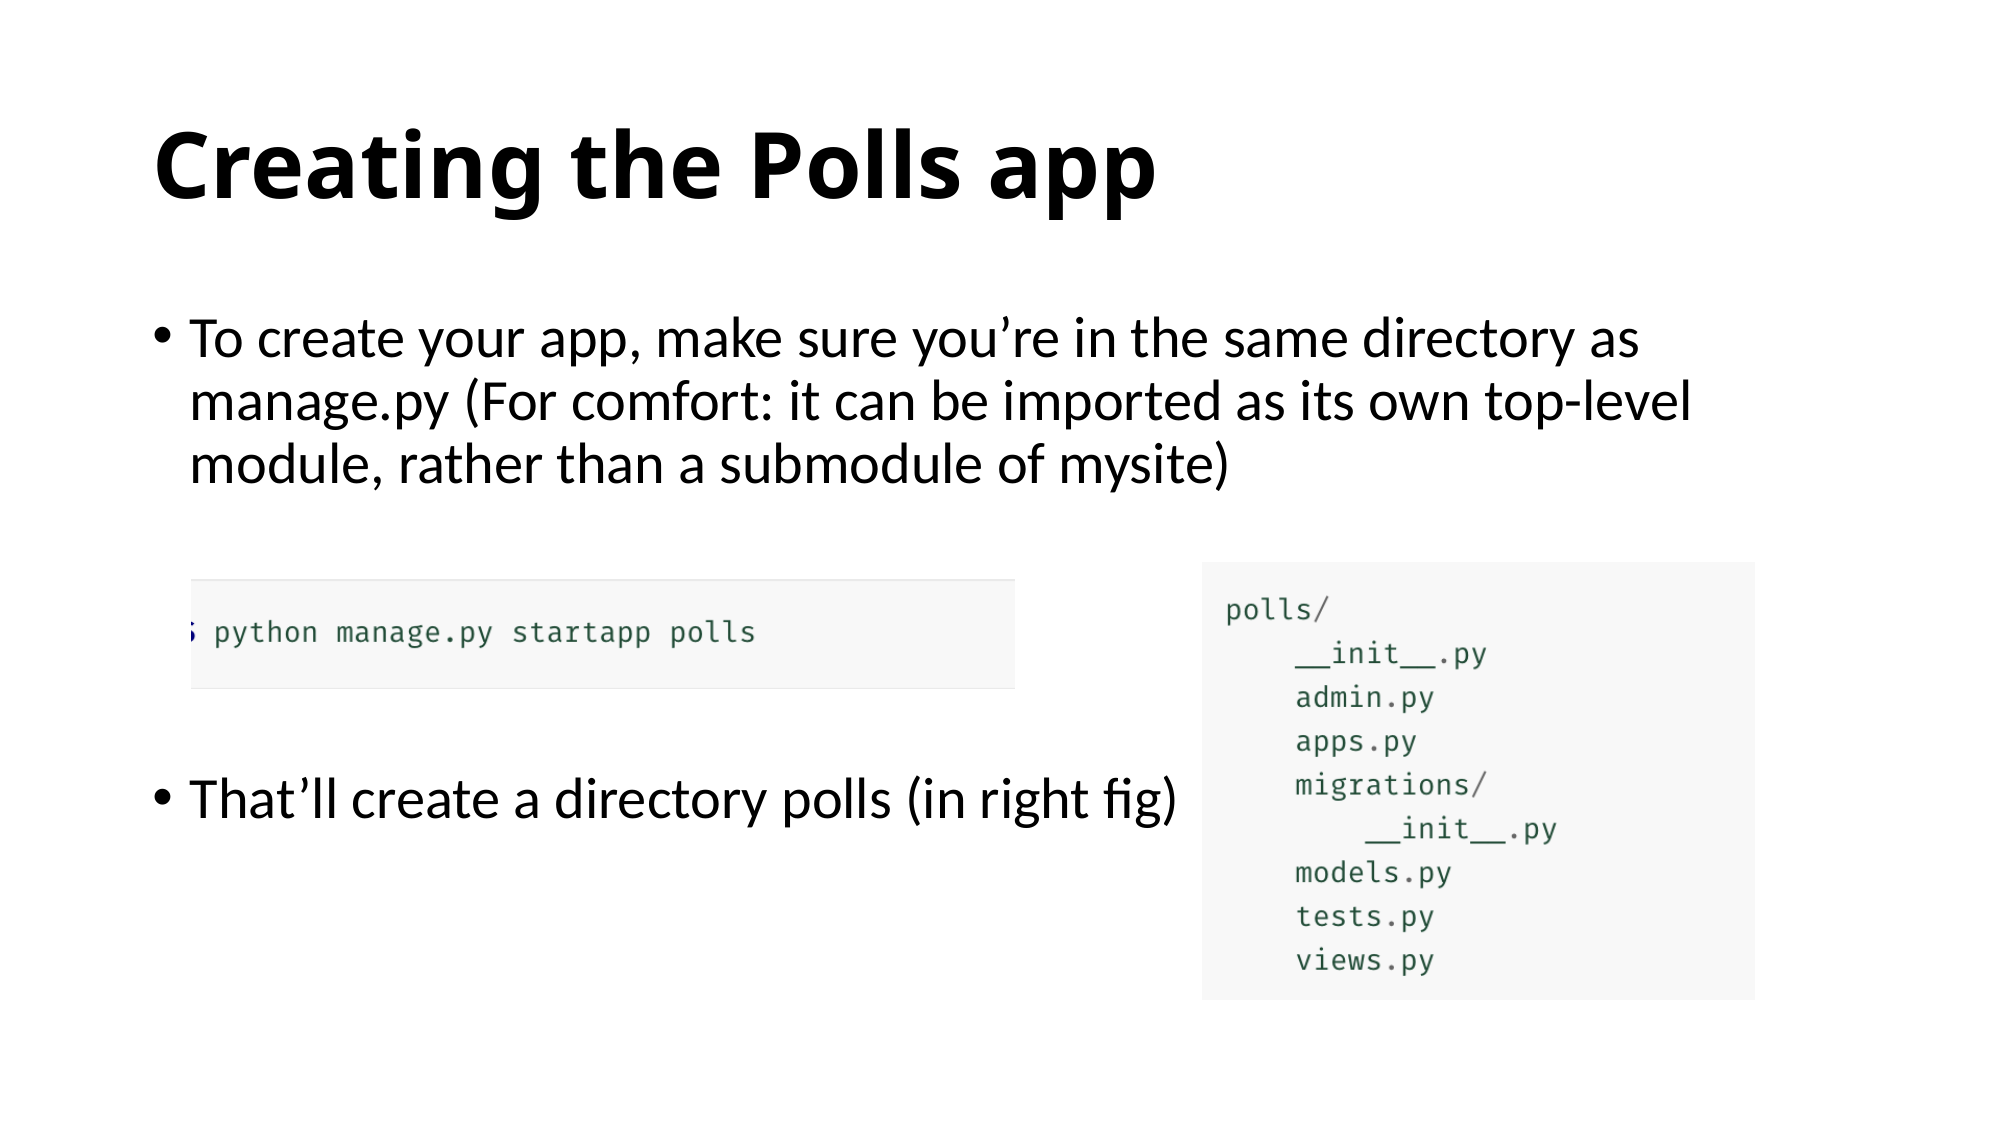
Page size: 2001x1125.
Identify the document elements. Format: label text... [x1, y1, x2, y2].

list To create your app, make sure you’re in the same directory as manage.py (For comfort: it can be imported as its own top-level module, rather than a submodule of mysite) That’ll create a directory polls (in right fig) [137, 299, 1863, 1014]
title Creating the Polls app [137, 59, 1863, 278]
picture [191, 578, 1015, 689]
picture [1202, 562, 1755, 1000]
